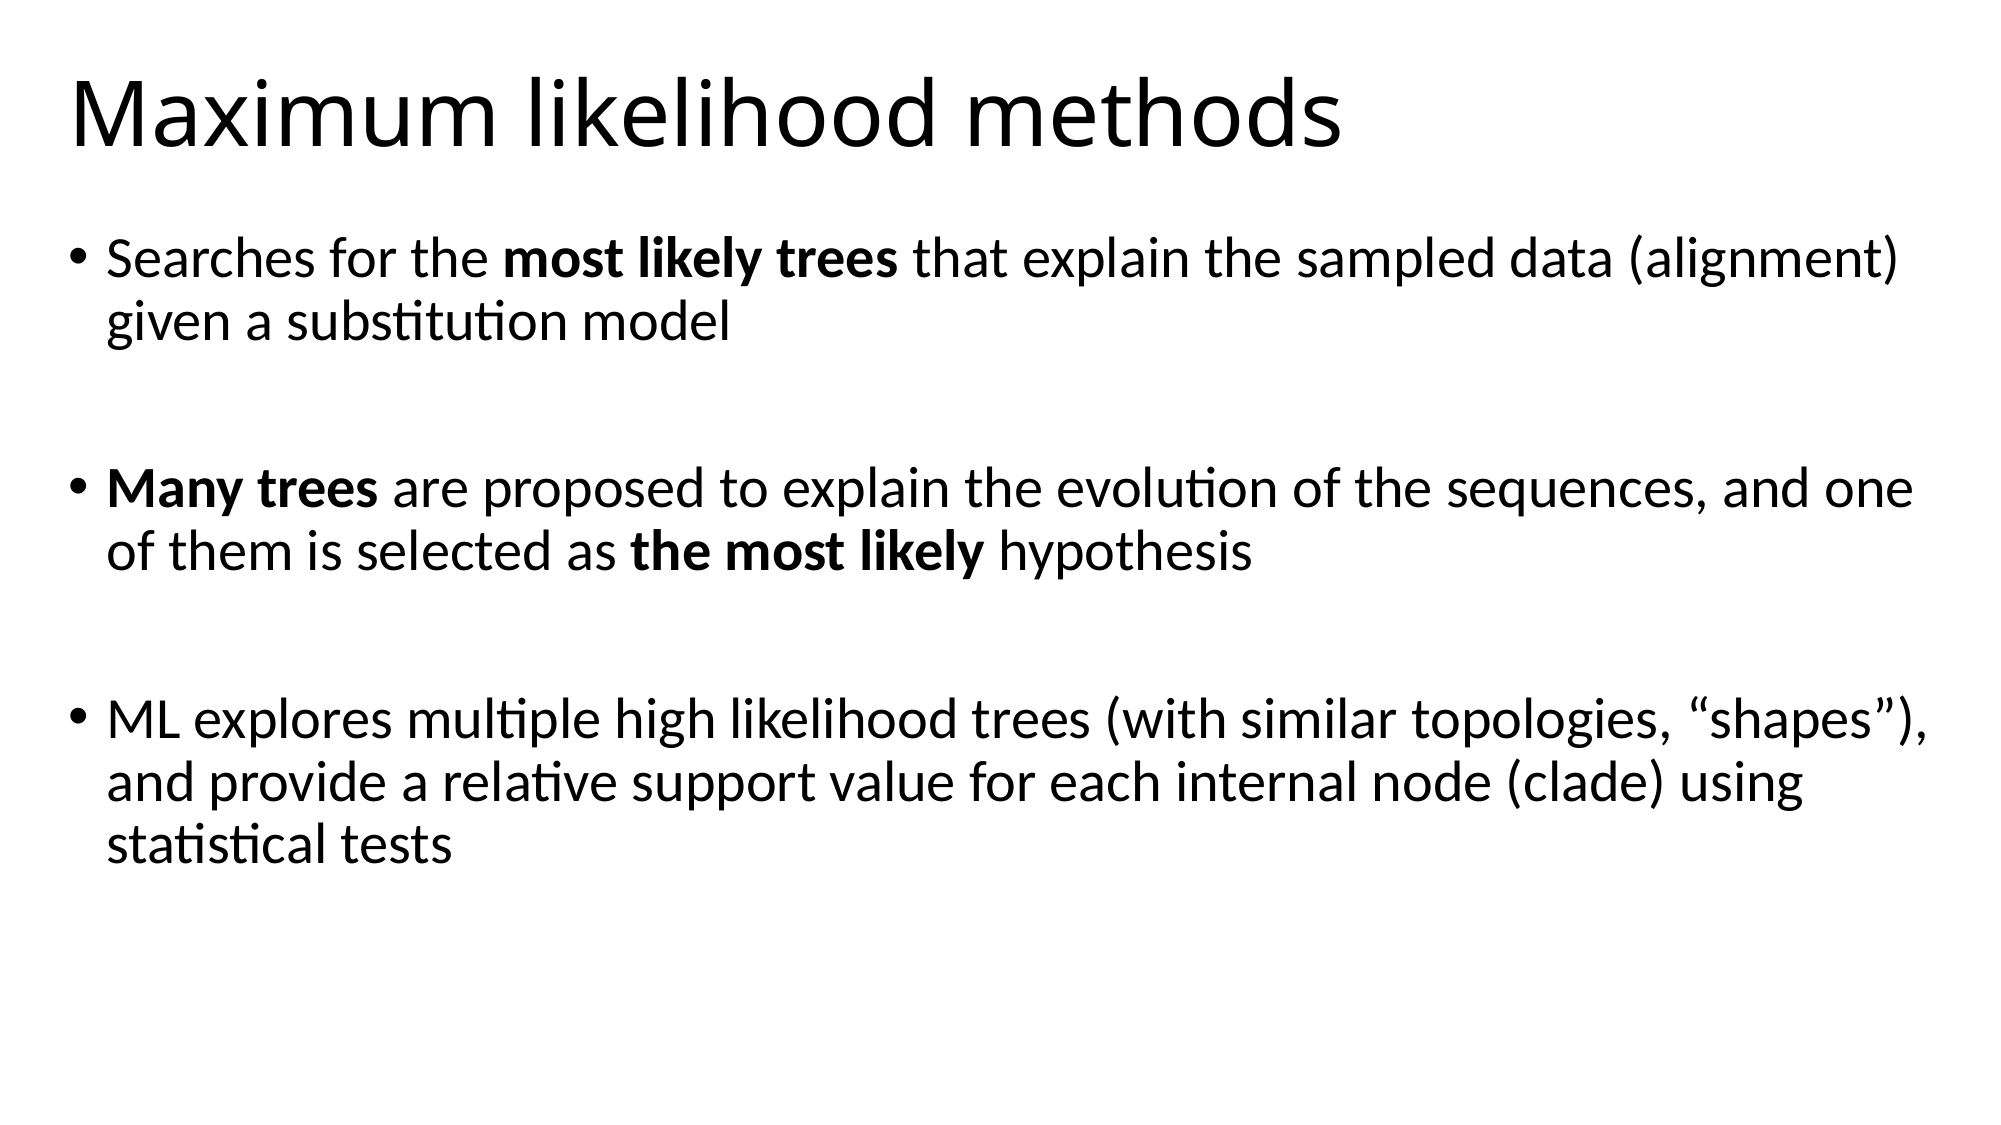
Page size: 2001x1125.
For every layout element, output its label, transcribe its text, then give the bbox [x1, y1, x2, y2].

list Searches for the most likely trees that explain the sampled data (alignment) given a substitution model Many trees are proposed to explain the evolution of the sequences, and one of them is selected as the most likely hypothesis ML explores multiple high likelihood trees (with similar topologies, “shapes”), and provide a relative support value for each internal node (clade) using statistical tests [53, 219, 1952, 1043]
title Maximum likelihood methods [53, 59, 1952, 174]
